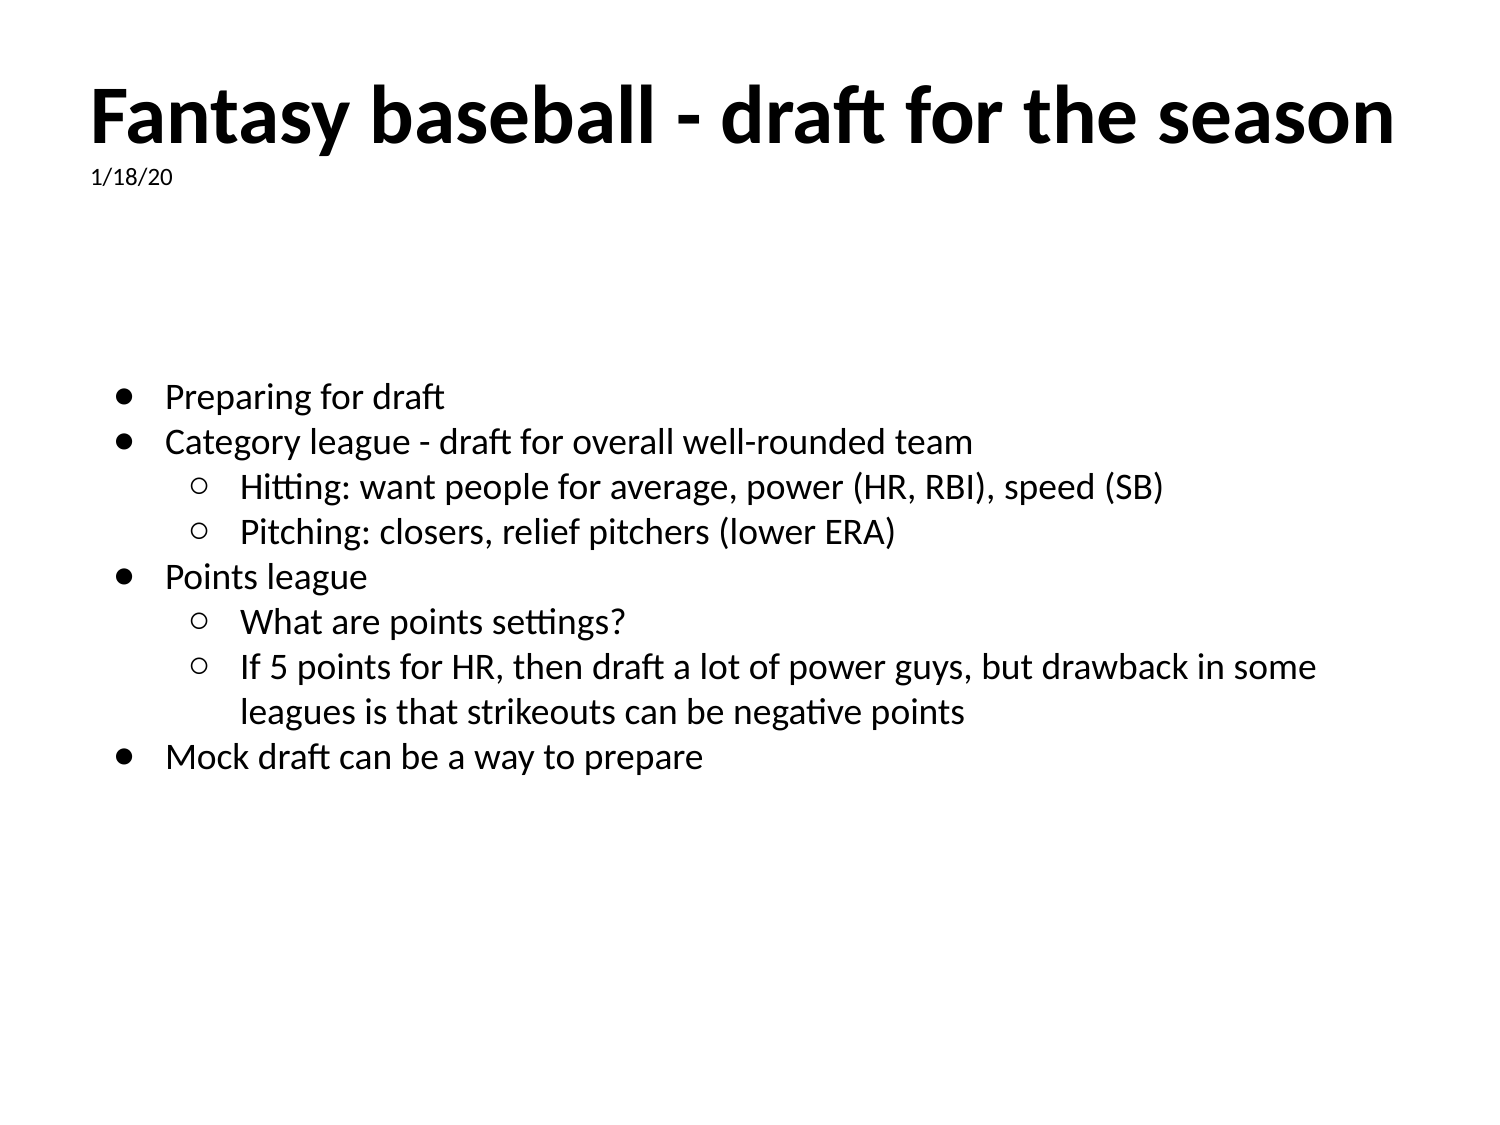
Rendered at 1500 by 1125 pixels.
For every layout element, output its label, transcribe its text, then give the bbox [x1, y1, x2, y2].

list Preparing for draft Category league - draft for overall well-rounded team Hitting: want people for average, power (HR, RBI), speed (SB) Pitching: closers, relief pitchers (lower ERA) Points league What are points settings? If 5 points for HR, then draft a lot of power guys, but drawback in some leagues is that strikeouts can be negative points Mock draft can be a way to prepare [75, 356, 1425, 1005]
title Fantasy baseball - draft for the season 1/18/20 [75, 45, 1425, 233]
